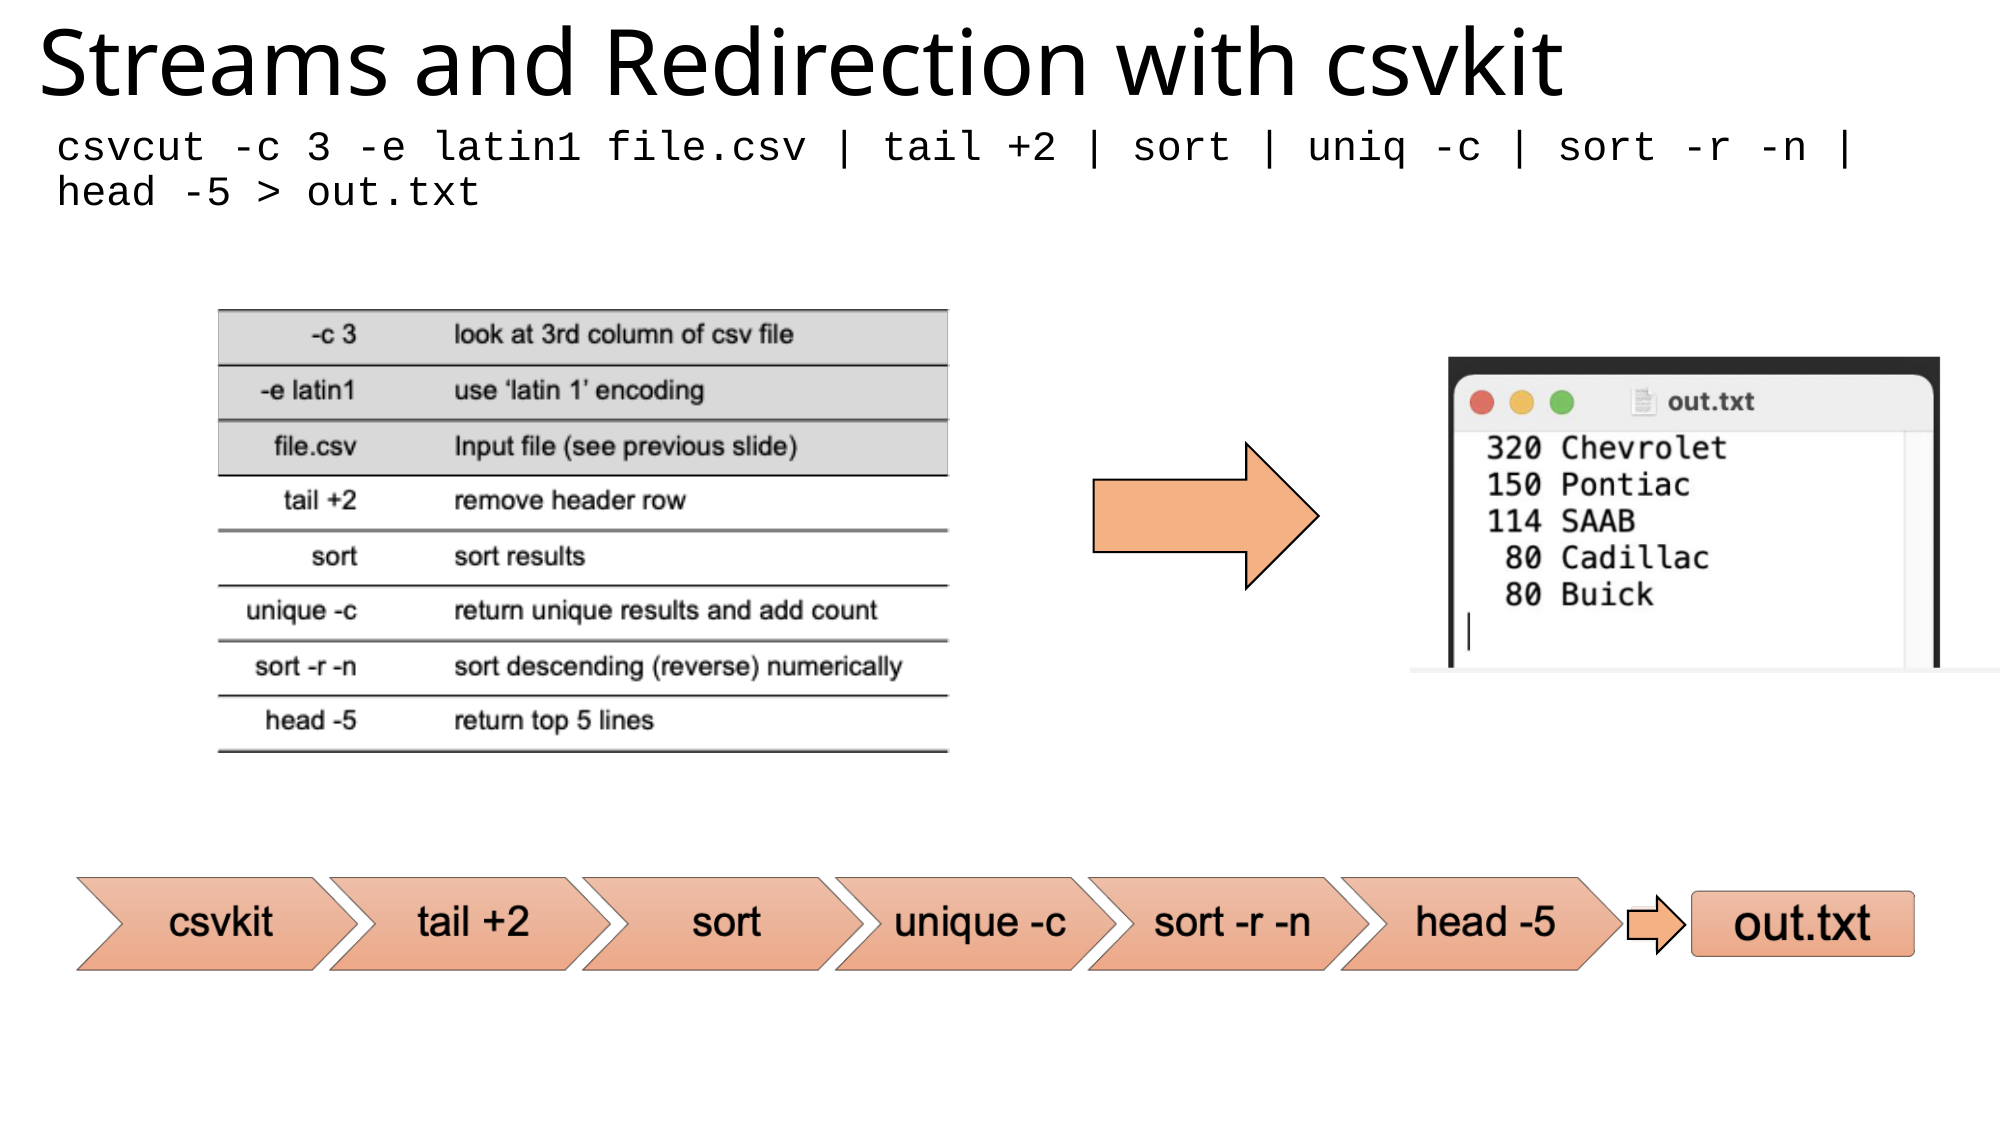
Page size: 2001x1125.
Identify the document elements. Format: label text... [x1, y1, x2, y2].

text_box [1092, 441, 1321, 591]
title Streams and Redirection with csvkit [23, 0, 1749, 173]
list csvcut -c 3 -e latin1 file.csv | tail +2 | sort | uniq -c | sort -r -n | head -5 > out.txt [41, 117, 1906, 953]
picture [217, 309, 950, 753]
picture [73, 875, 1917, 980]
picture [1409, 333, 2000, 673]
